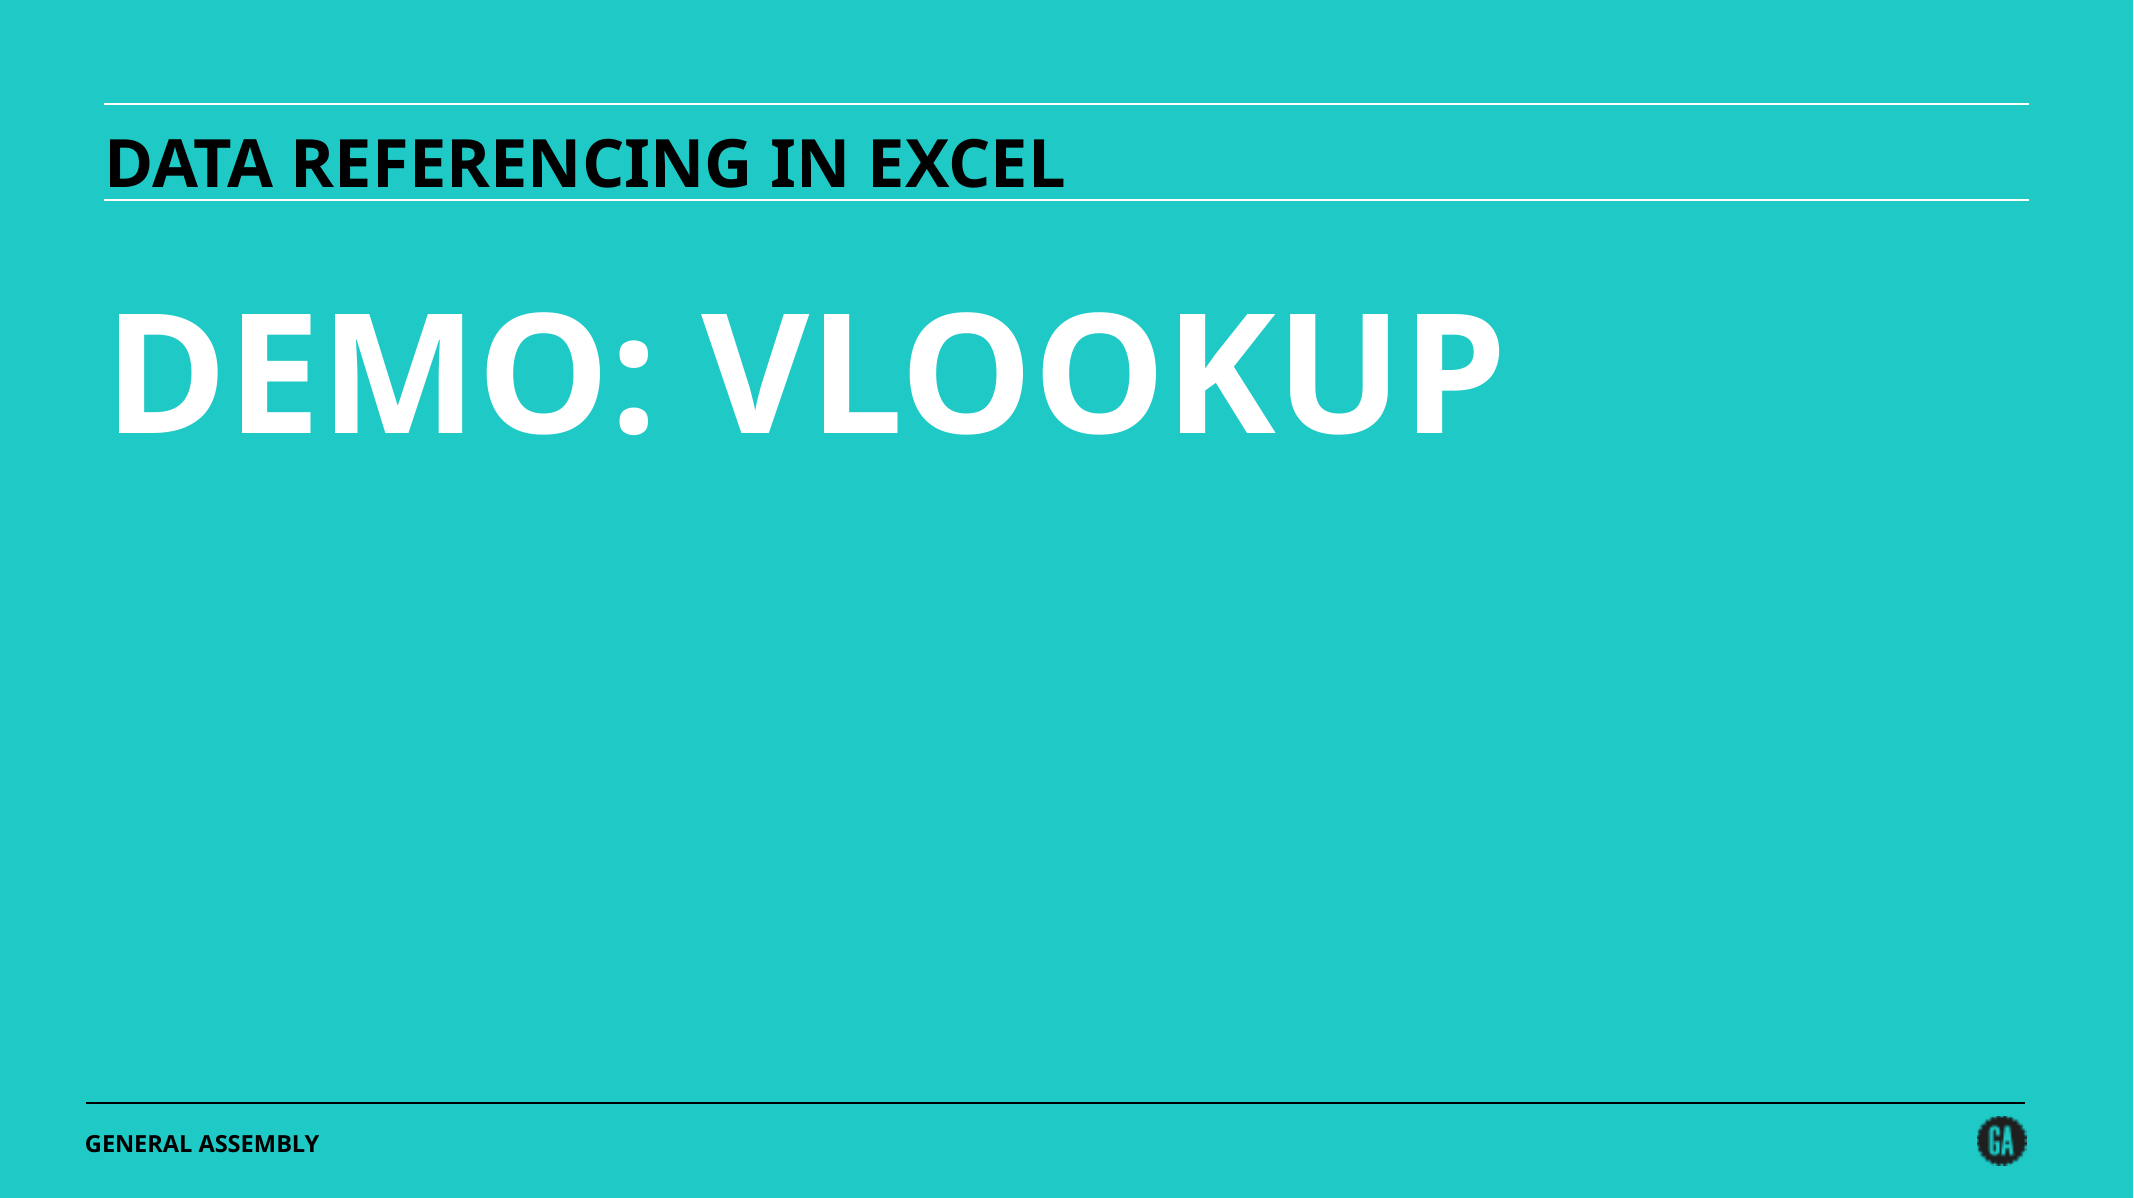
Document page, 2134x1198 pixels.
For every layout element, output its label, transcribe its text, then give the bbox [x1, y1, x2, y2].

picture [1977, 1116, 2027, 1166]
text_box DEMO: VLOOKUP [104, 292, 2030, 754]
text_box DATA REFERENCING IN EXCEL [104, 120, 1771, 192]
